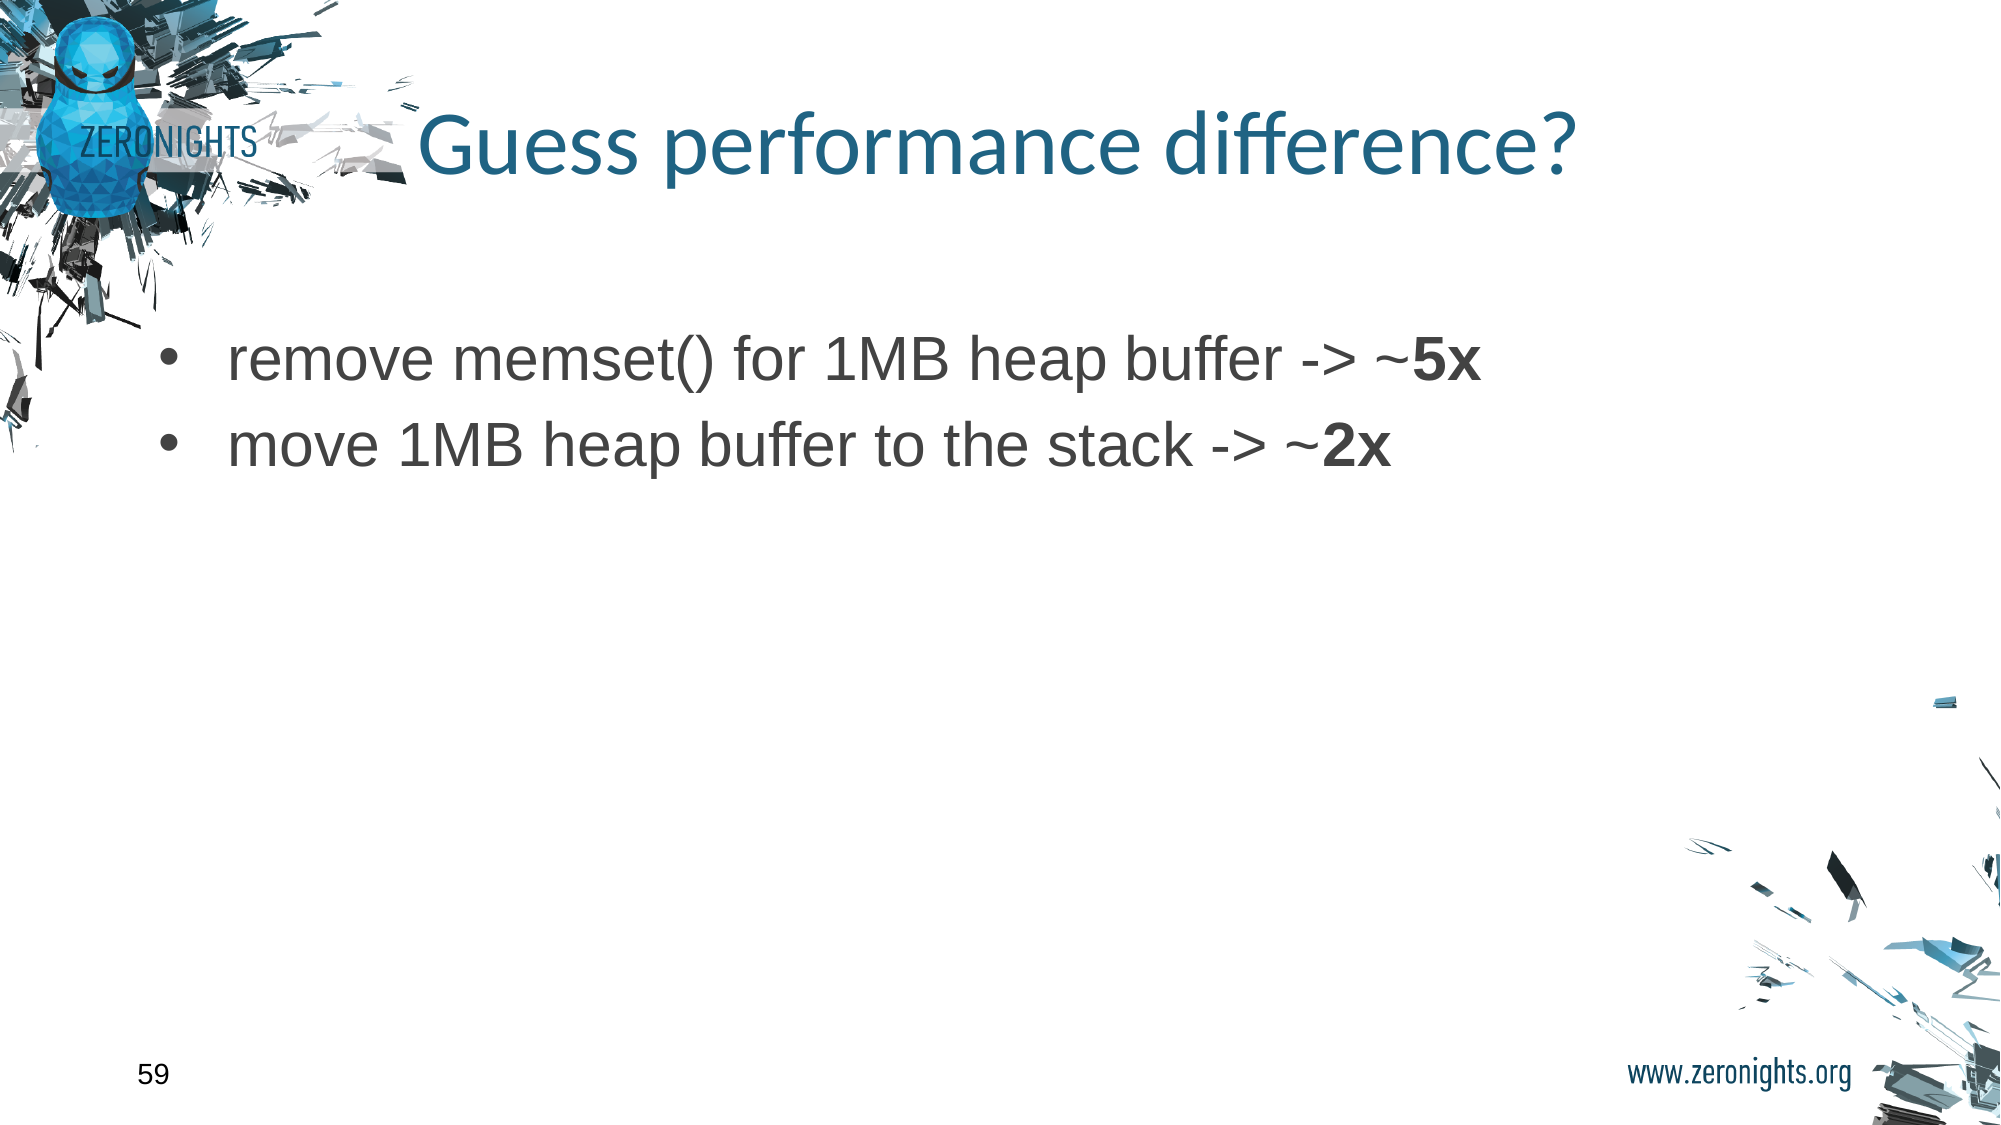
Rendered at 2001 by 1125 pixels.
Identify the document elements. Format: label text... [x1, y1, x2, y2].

picture [0, 0, 470, 489]
picture [1612, 686, 2000, 1125]
title Guess performance difference? [137, 95, 1863, 278]
slide_number ‹#› [137, 1042, 588, 1103]
list remove memset() for 1MB heap buffer -> ~5x move 1MB heap buffer to the stack -> ~2x [137, 299, 1863, 1026]
